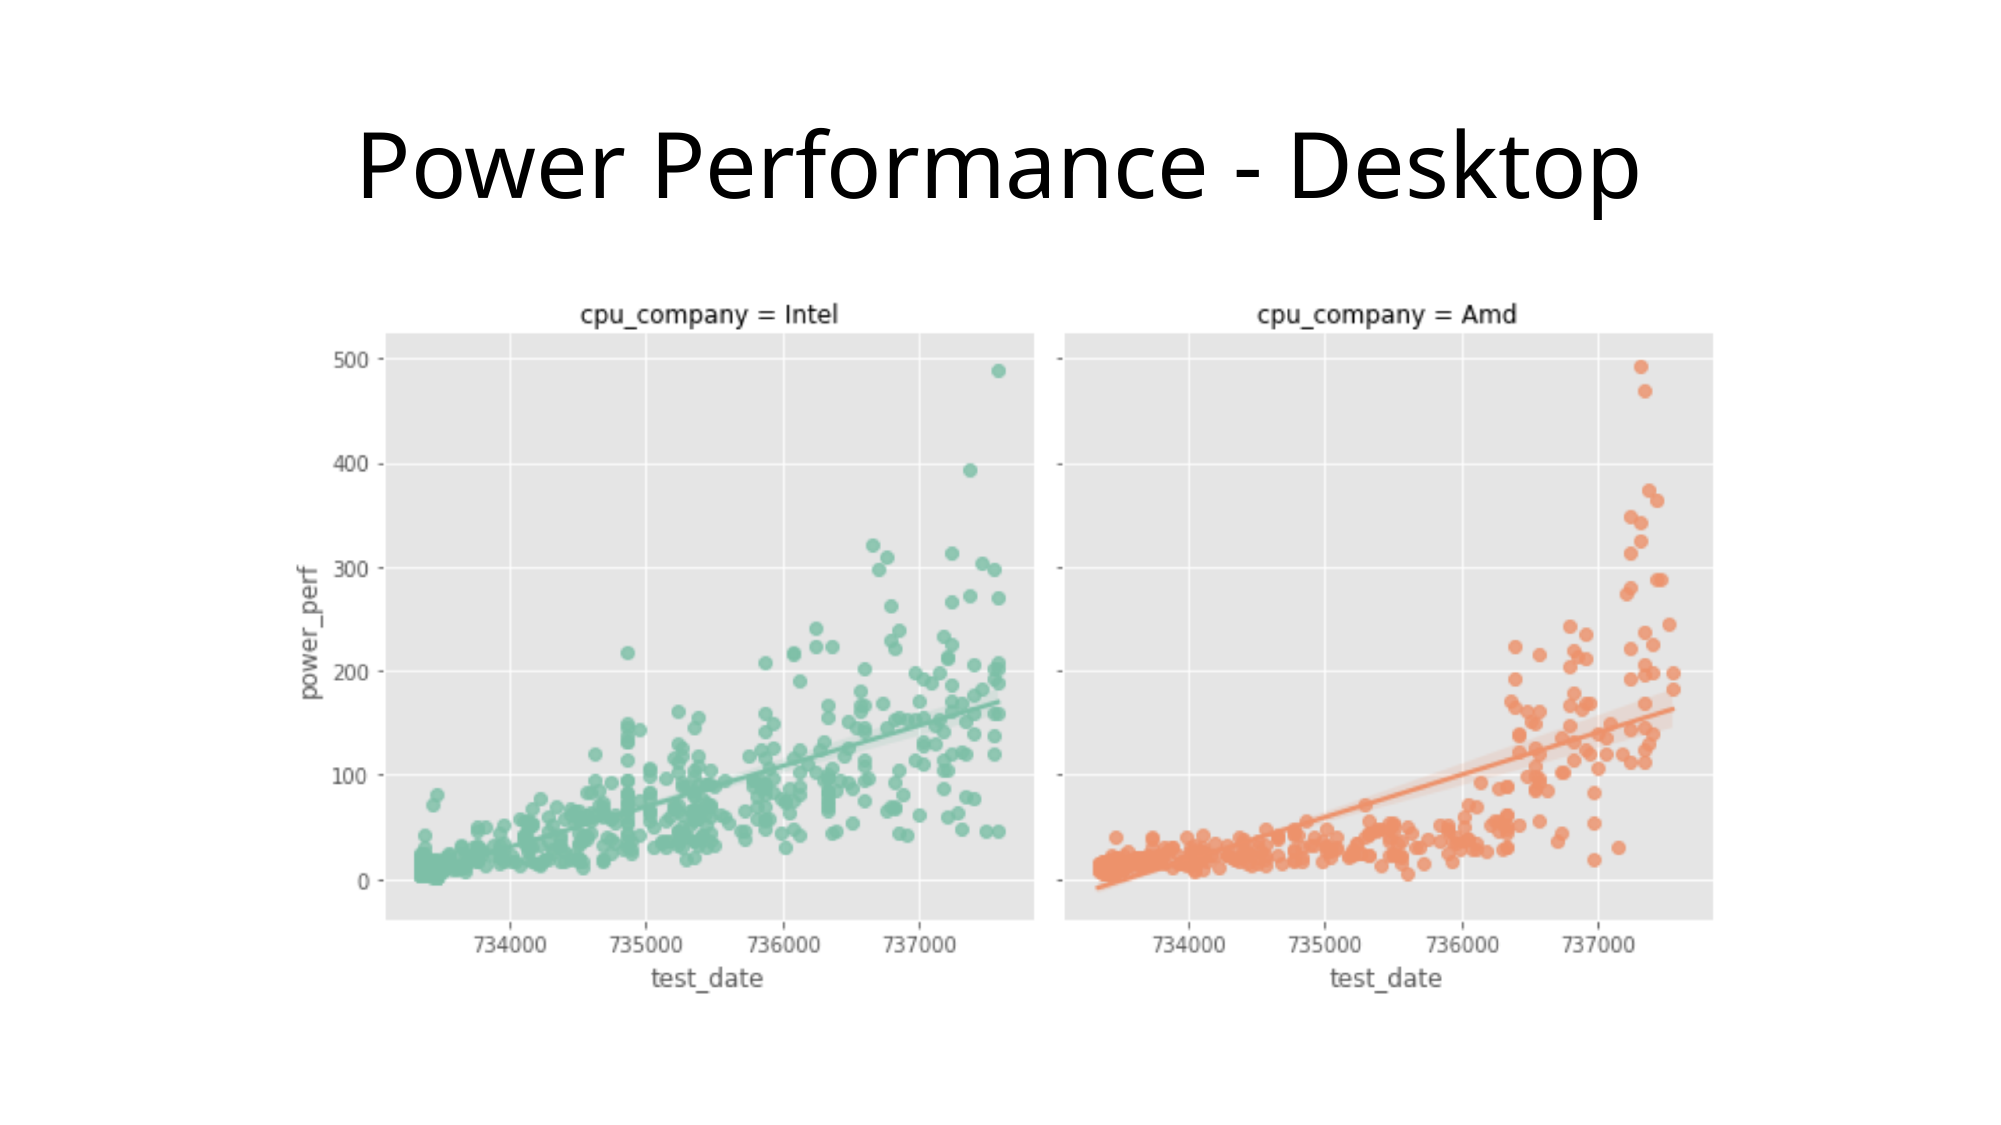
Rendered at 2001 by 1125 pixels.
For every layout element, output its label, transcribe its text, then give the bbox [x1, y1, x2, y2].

title Power Performance - Desktop [137, 59, 1863, 278]
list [284, 299, 1715, 1014]
